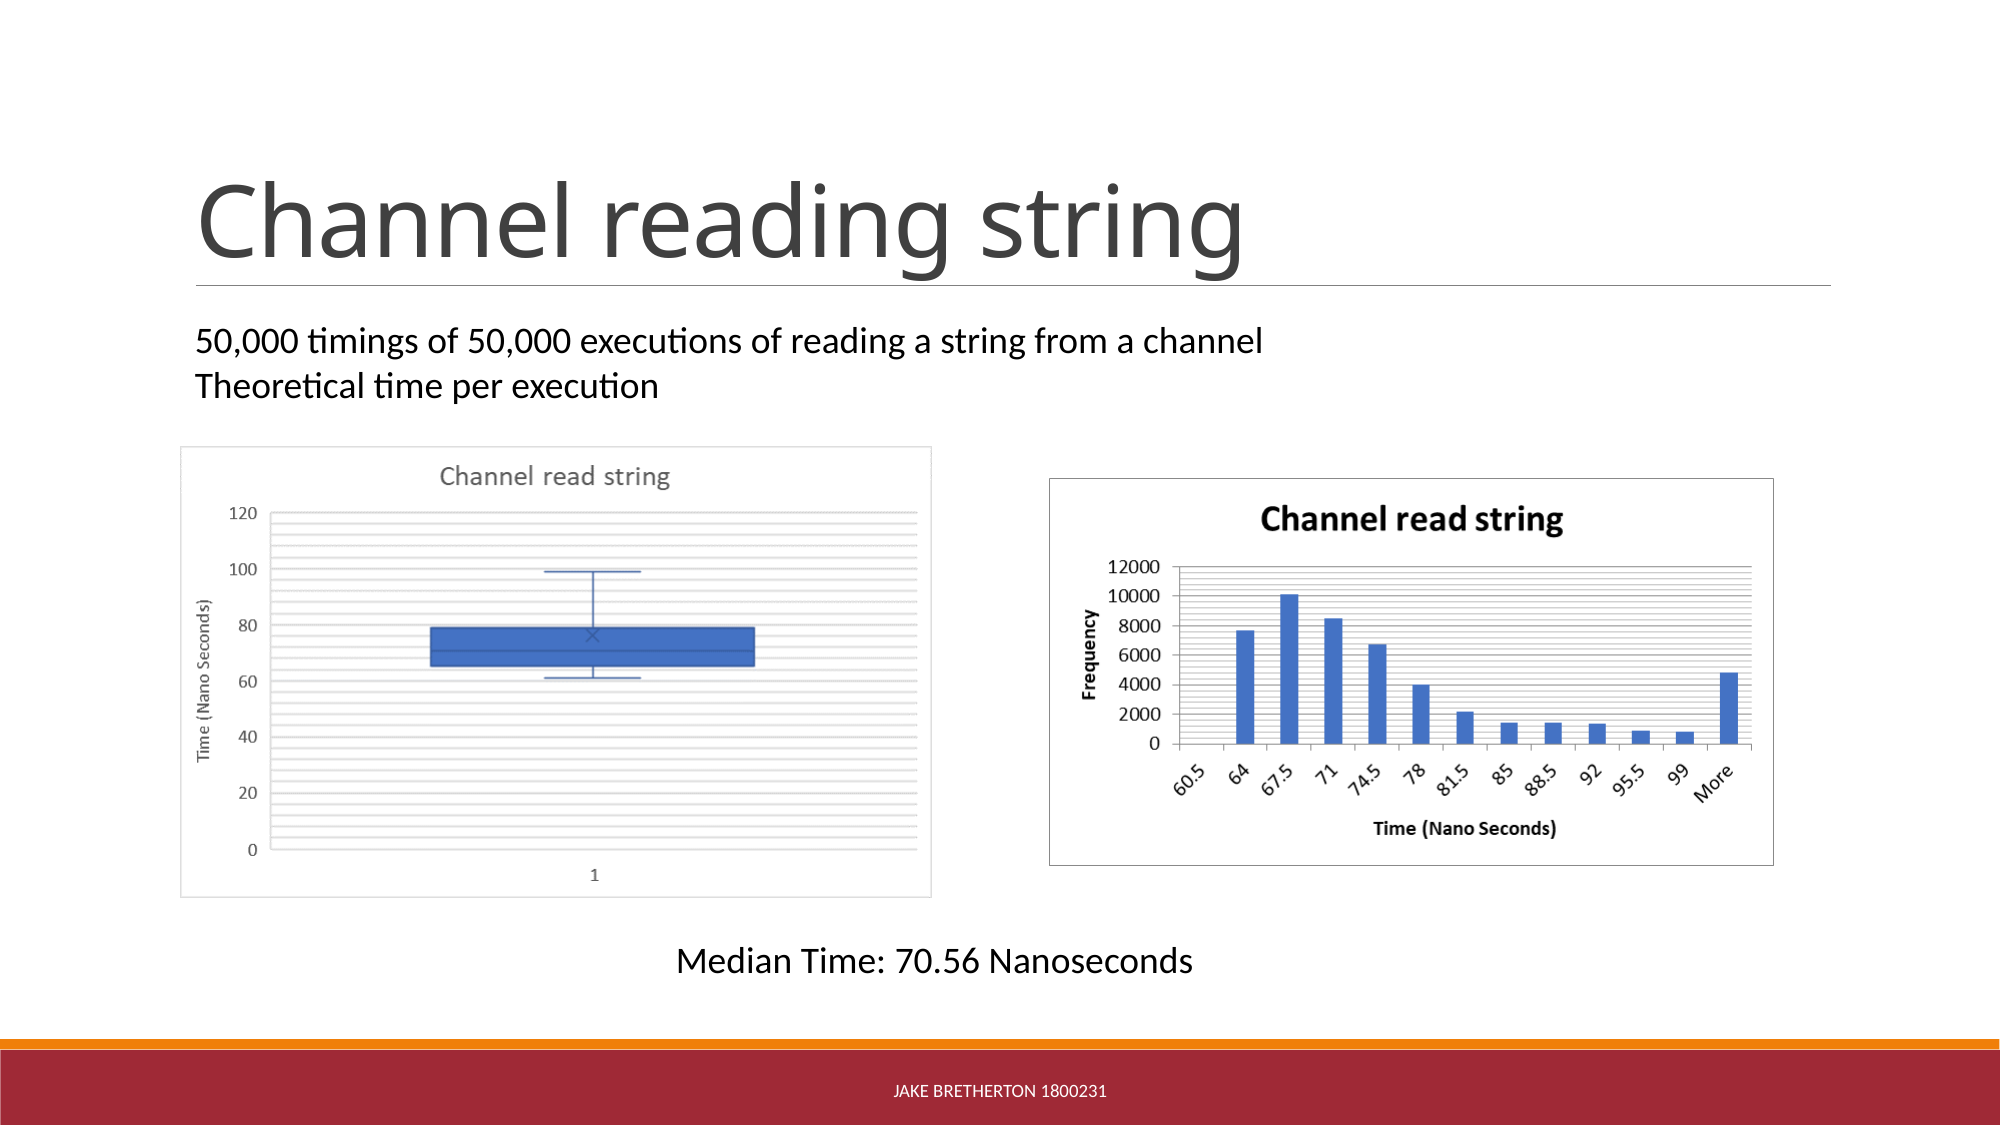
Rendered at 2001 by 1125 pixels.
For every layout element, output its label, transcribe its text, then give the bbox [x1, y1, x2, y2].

text_box Median Time: 70.56 Nanoseconds [657, 928, 1213, 989]
text_box 50,000 timings of 50,000 executions of reading a string from a channel Theoretical time per execution [180, 308, 1663, 414]
title Channel reading string [180, 47, 1830, 285]
footer Jake Bretherton 1800231 [604, 1059, 1396, 1120]
picture [1049, 477, 1775, 866]
picture [179, 445, 932, 898]
